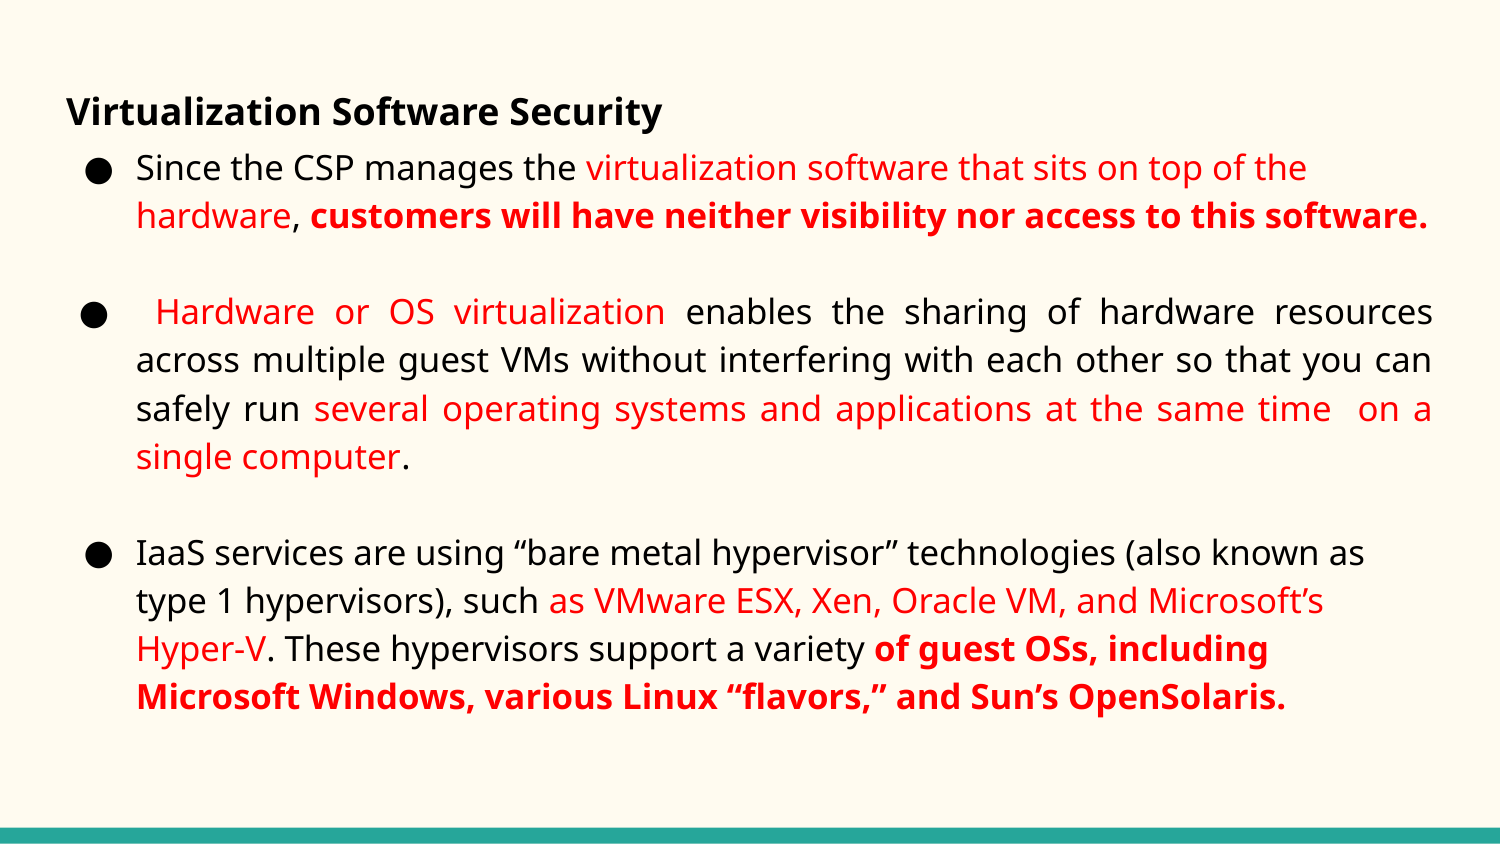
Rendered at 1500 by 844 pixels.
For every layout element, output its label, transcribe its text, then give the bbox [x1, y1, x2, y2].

title Virtualization Software Security [51, 72, 1449, 124]
list Since the CSP manages the virtualization software that sits on top of the hardware, customers will have neither visibility nor access to this software. Hardware or OS virtualization enables the sharing of hardware resources across multiple guest VMs without interfering with each other so that you can safely run several operating systems and applications at the same time on a single computer. IaaS services are using “bare metal hypervisor” technologies (also known as type 1 hypervisors), such as VMware ESX, Xen, Oracle VM, and Microsoft’s Hyper-V. These hypervisors support a variety of guest OSs, including Microsoft Windows, various Linux “flavors,” and Sun’s OpenSolaris. [51, 124, 1449, 750]
